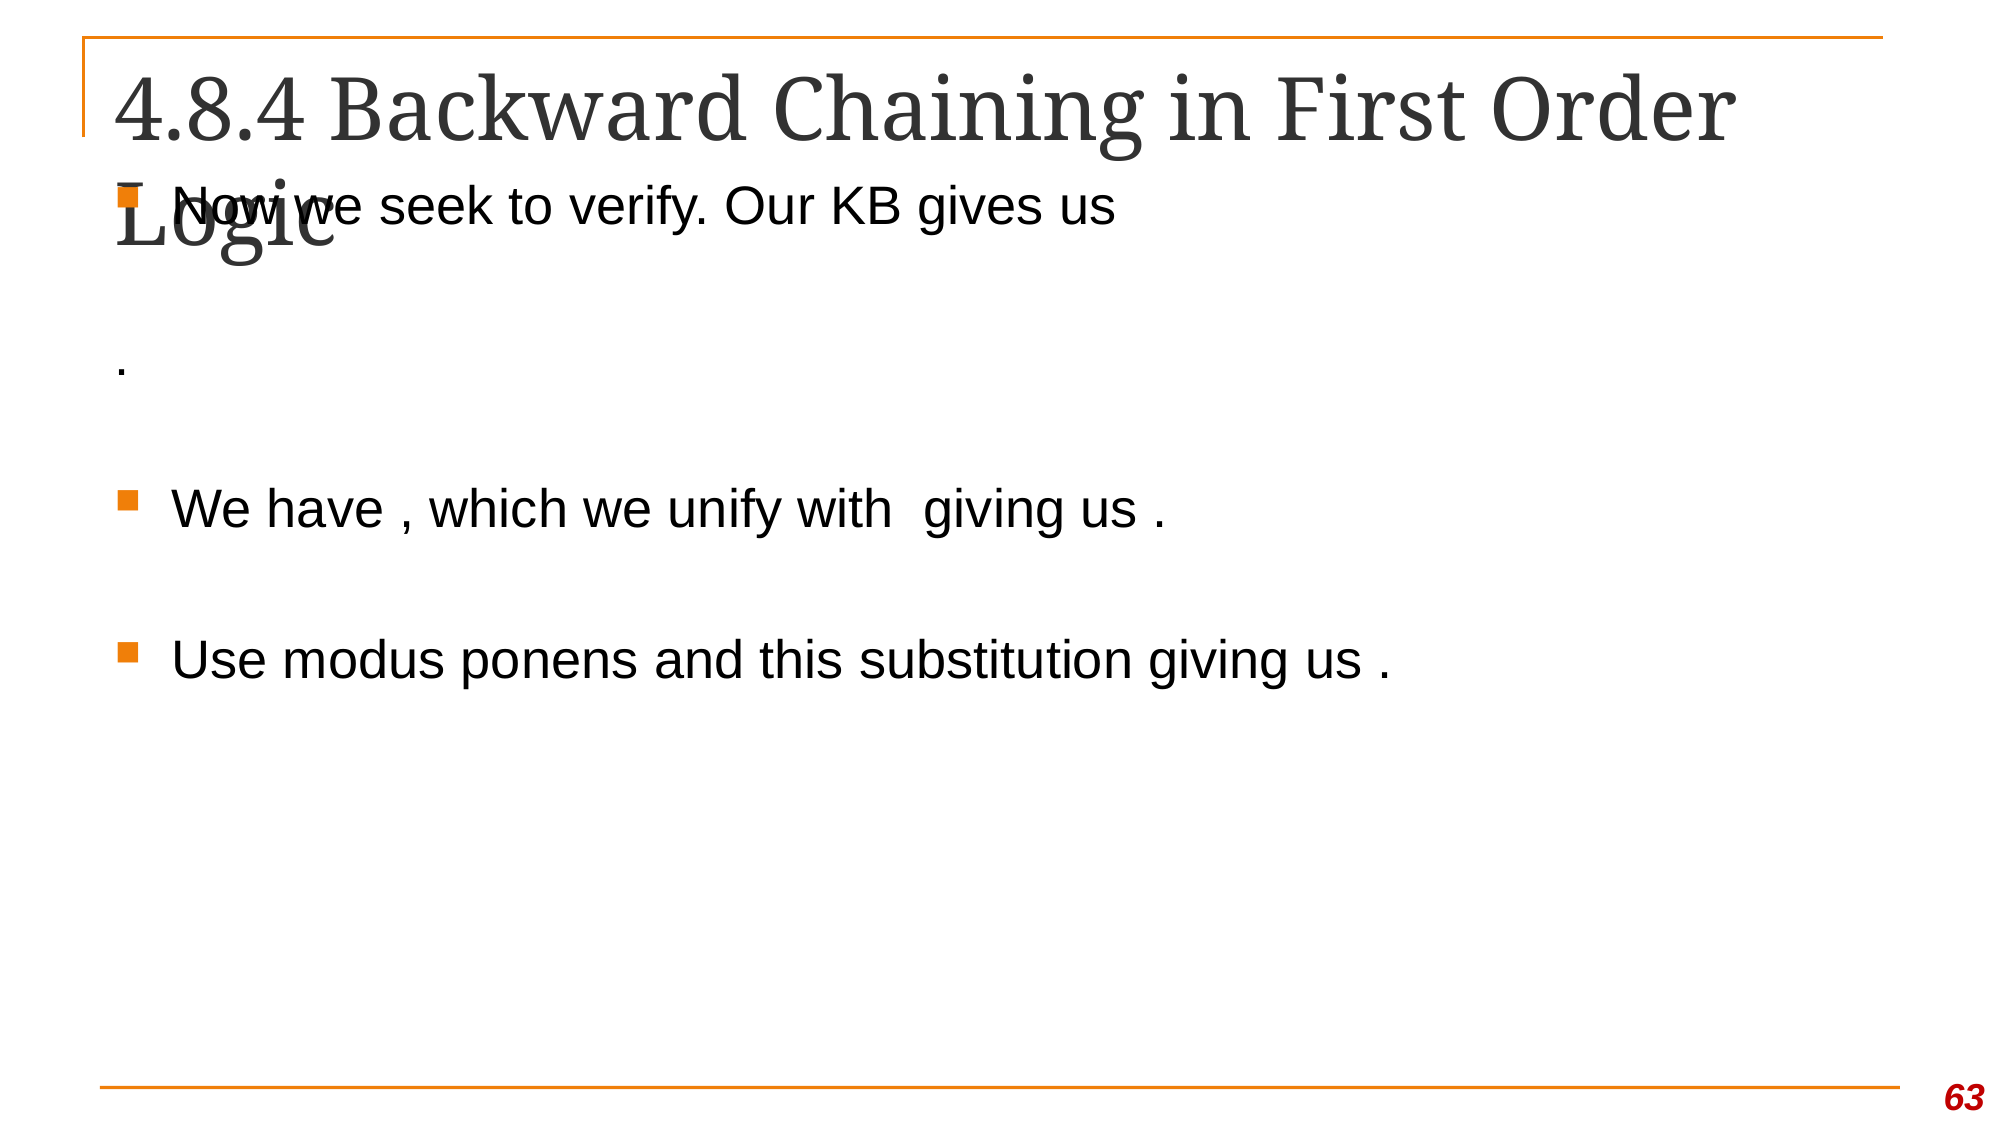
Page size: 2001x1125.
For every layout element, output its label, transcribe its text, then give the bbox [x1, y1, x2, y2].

slide_number 63 [1883, 1050, 2000, 1125]
title 4.8.4 Backward Chaining in First Order Logic [99, 45, 1900, 163]
